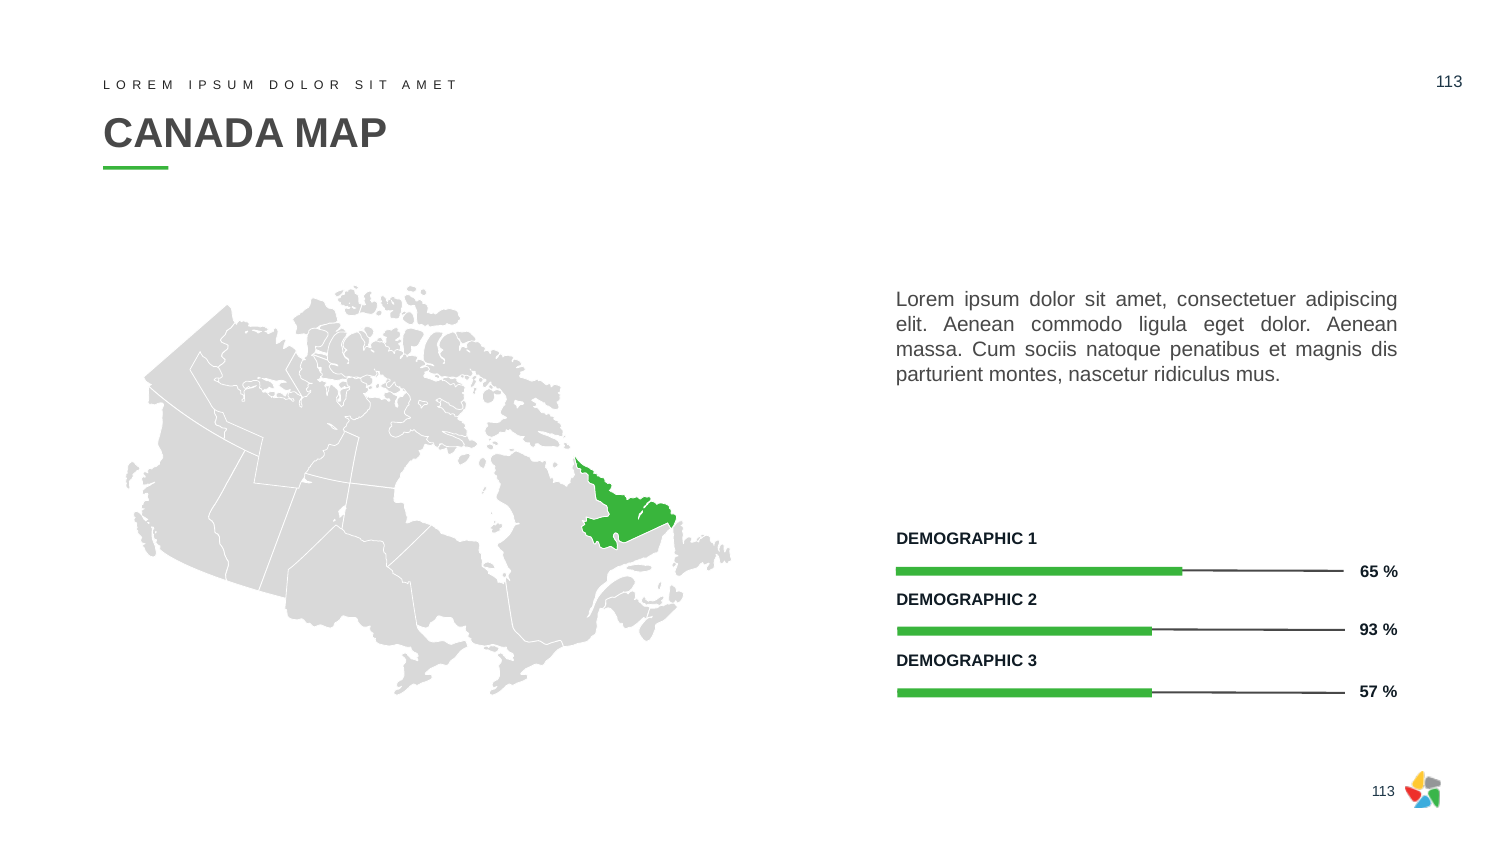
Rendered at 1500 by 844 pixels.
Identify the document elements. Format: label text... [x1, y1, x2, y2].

text_box [895, 571, 1183, 577]
text_box DEMOGRAPHIC 3 [896, 649, 1038, 670]
text_box DEMOGRAPHIC 2 [896, 588, 1038, 609]
title CANADA MAP [103, 103, 1397, 158]
text_box 65 % [1359, 560, 1399, 581]
text_box DEMOGRAPHIC 1 [896, 527, 1038, 548]
text_box [896, 626, 1153, 637]
text_box 57 % [1359, 681, 1398, 702]
text_box [896, 687, 1153, 698]
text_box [125, 285, 733, 695]
text_box LOREM IPSUM DOLOR SIT AMET [103, 77, 1179, 93]
text_box Lorem ipsum dolor sit amet, consectetuer adipiscing elit. Aenean commodo ligula eget dolor. Aenean massa. Cum sociis natoque penatibus et magnis dis parturient montes, nascetur ridiculus mus. [895, 285, 1398, 386]
slide_number 113 [1435, 71, 1500, 96]
text_box 93 % [1359, 618, 1398, 639]
